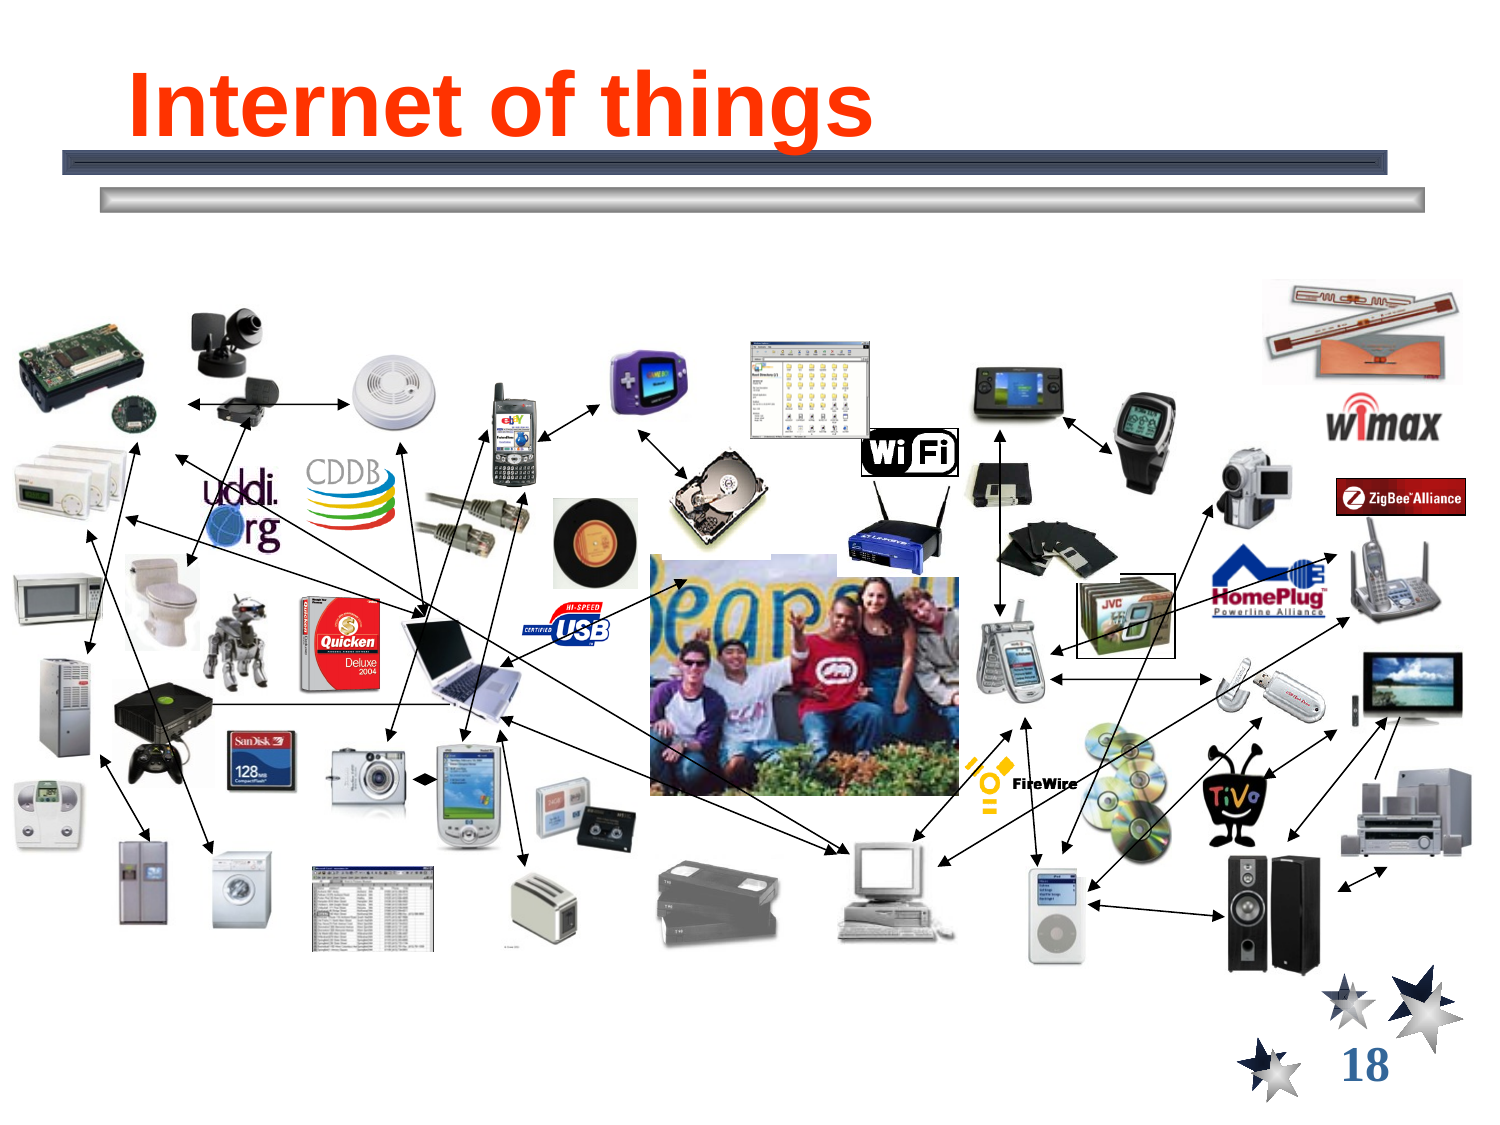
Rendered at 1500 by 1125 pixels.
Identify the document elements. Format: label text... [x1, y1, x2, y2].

picture [291, 596, 387, 696]
text_box [132, 449, 141, 466]
picture [1199, 541, 1336, 625]
text_box [86, 535, 98, 552]
picture [312, 866, 434, 952]
text_box [1340, 617, 1344, 629]
picture [1199, 629, 1329, 850]
text_box [1094, 899, 1219, 922]
picture [12, 441, 129, 526]
text_box [639, 435, 657, 450]
text_box [715, 805, 832, 856]
text_box [1194, 509, 1207, 546]
picture [12, 554, 103, 641]
picture [224, 729, 299, 795]
picture [649, 854, 784, 952]
text_box [396, 443, 407, 454]
picture [12, 779, 281, 939]
picture [1324, 391, 1444, 443]
text_box [385, 721, 397, 740]
picture [1349, 516, 1443, 626]
picture [1337, 479, 1465, 515]
picture [962, 354, 1076, 433]
text_box [287, 398, 344, 411]
picture [399, 379, 620, 728]
text_box [391, 605, 422, 615]
text_box [571, 404, 594, 422]
picture [962, 706, 1173, 969]
text_box [1337, 869, 1386, 892]
picture [1349, 629, 1464, 751]
text_box [1030, 824, 1043, 865]
text_box [496, 736, 508, 740]
picture [553, 497, 639, 589]
text_box [1019, 717, 1033, 752]
picture [412, 741, 646, 951]
text_box [1055, 644, 1072, 657]
text_box [992, 729, 1013, 752]
picture [112, 466, 284, 789]
picture [302, 454, 400, 535]
text_box [1287, 786, 1332, 842]
text_box [174, 454, 197, 468]
picture [187, 304, 283, 431]
text_box [1055, 673, 1207, 686]
slide_number 18 [1324, 1036, 1489, 1088]
picture [1224, 854, 1324, 980]
picture [37, 654, 95, 761]
picture [749, 341, 958, 476]
text_box [1333, 729, 1338, 738]
picture [324, 741, 409, 823]
text_box [1079, 429, 1107, 452]
text_box [1061, 831, 1072, 855]
text_box [99, 754, 107, 769]
picture [649, 441, 960, 796]
picture [972, 596, 1051, 709]
picture [837, 841, 959, 945]
picture [962, 391, 1177, 658]
title Internet of things [112, 24, 1388, 163]
picture [349, 354, 438, 434]
picture [1337, 766, 1475, 861]
picture [1212, 441, 1296, 535]
text_box [417, 606, 429, 615]
picture [599, 341, 697, 426]
picture [12, 316, 163, 440]
picture [1262, 279, 1463, 386]
text_box [912, 805, 946, 840]
text_box [132, 514, 194, 541]
